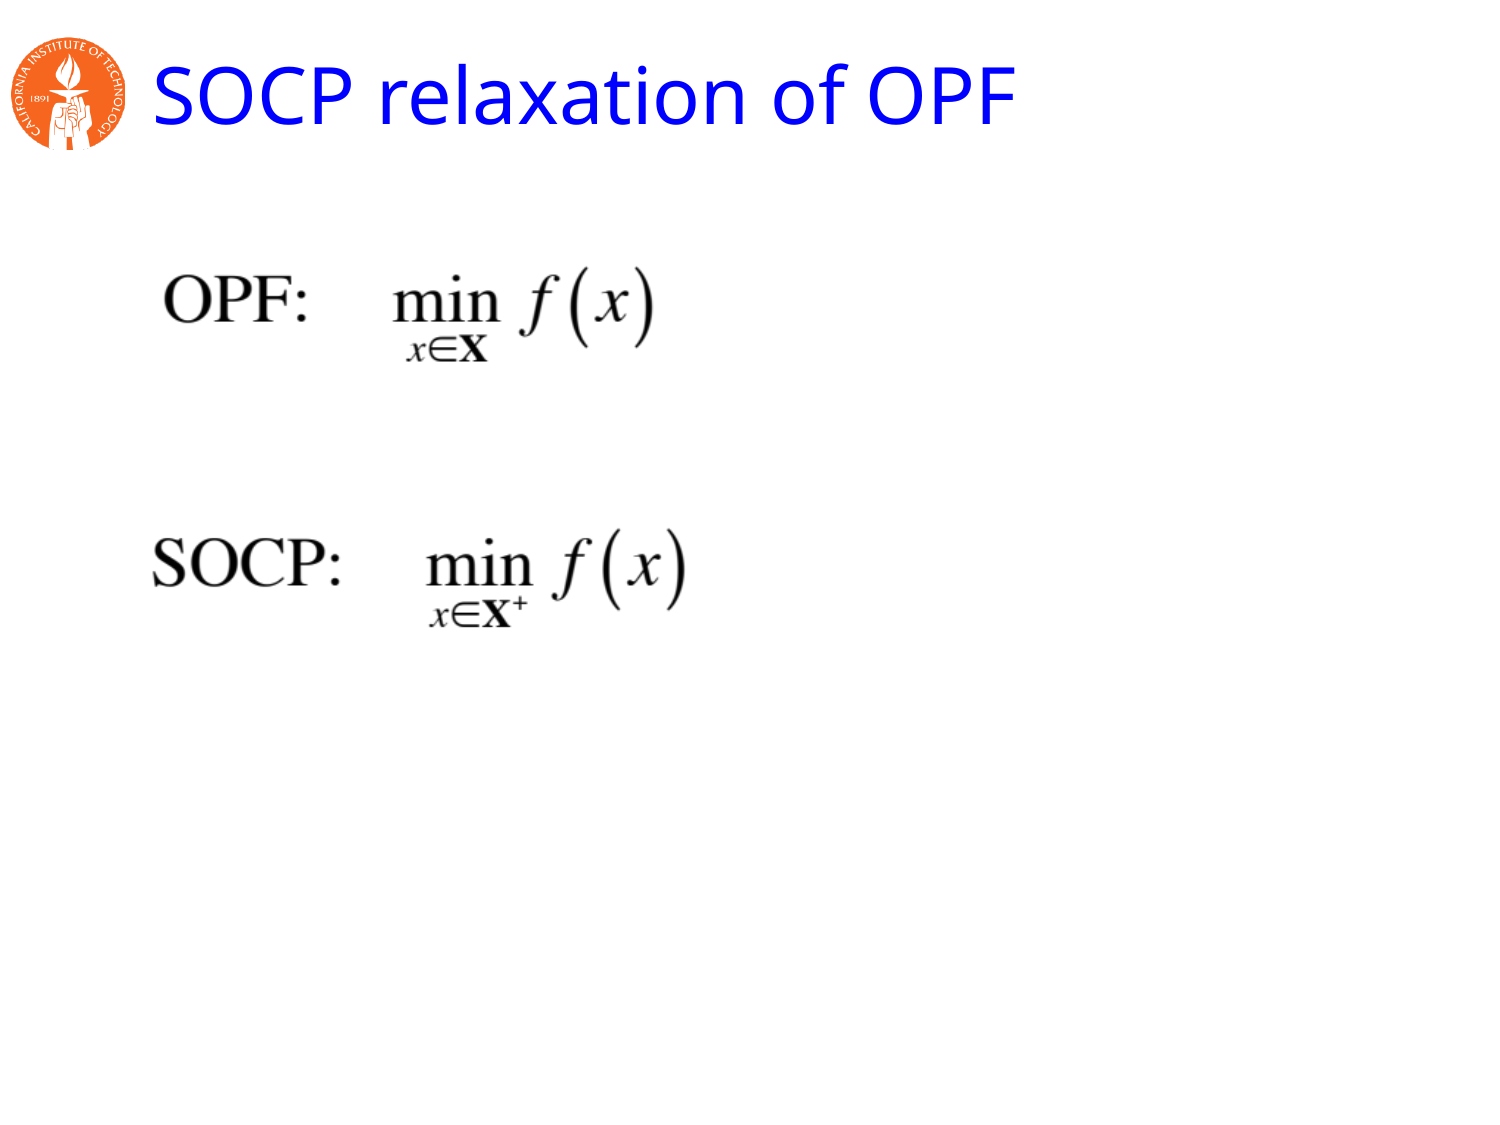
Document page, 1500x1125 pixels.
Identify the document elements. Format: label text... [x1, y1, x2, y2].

title SOCP relaxation of OPF [137, 37, 1463, 176]
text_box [149, 524, 687, 630]
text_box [162, 262, 655, 364]
